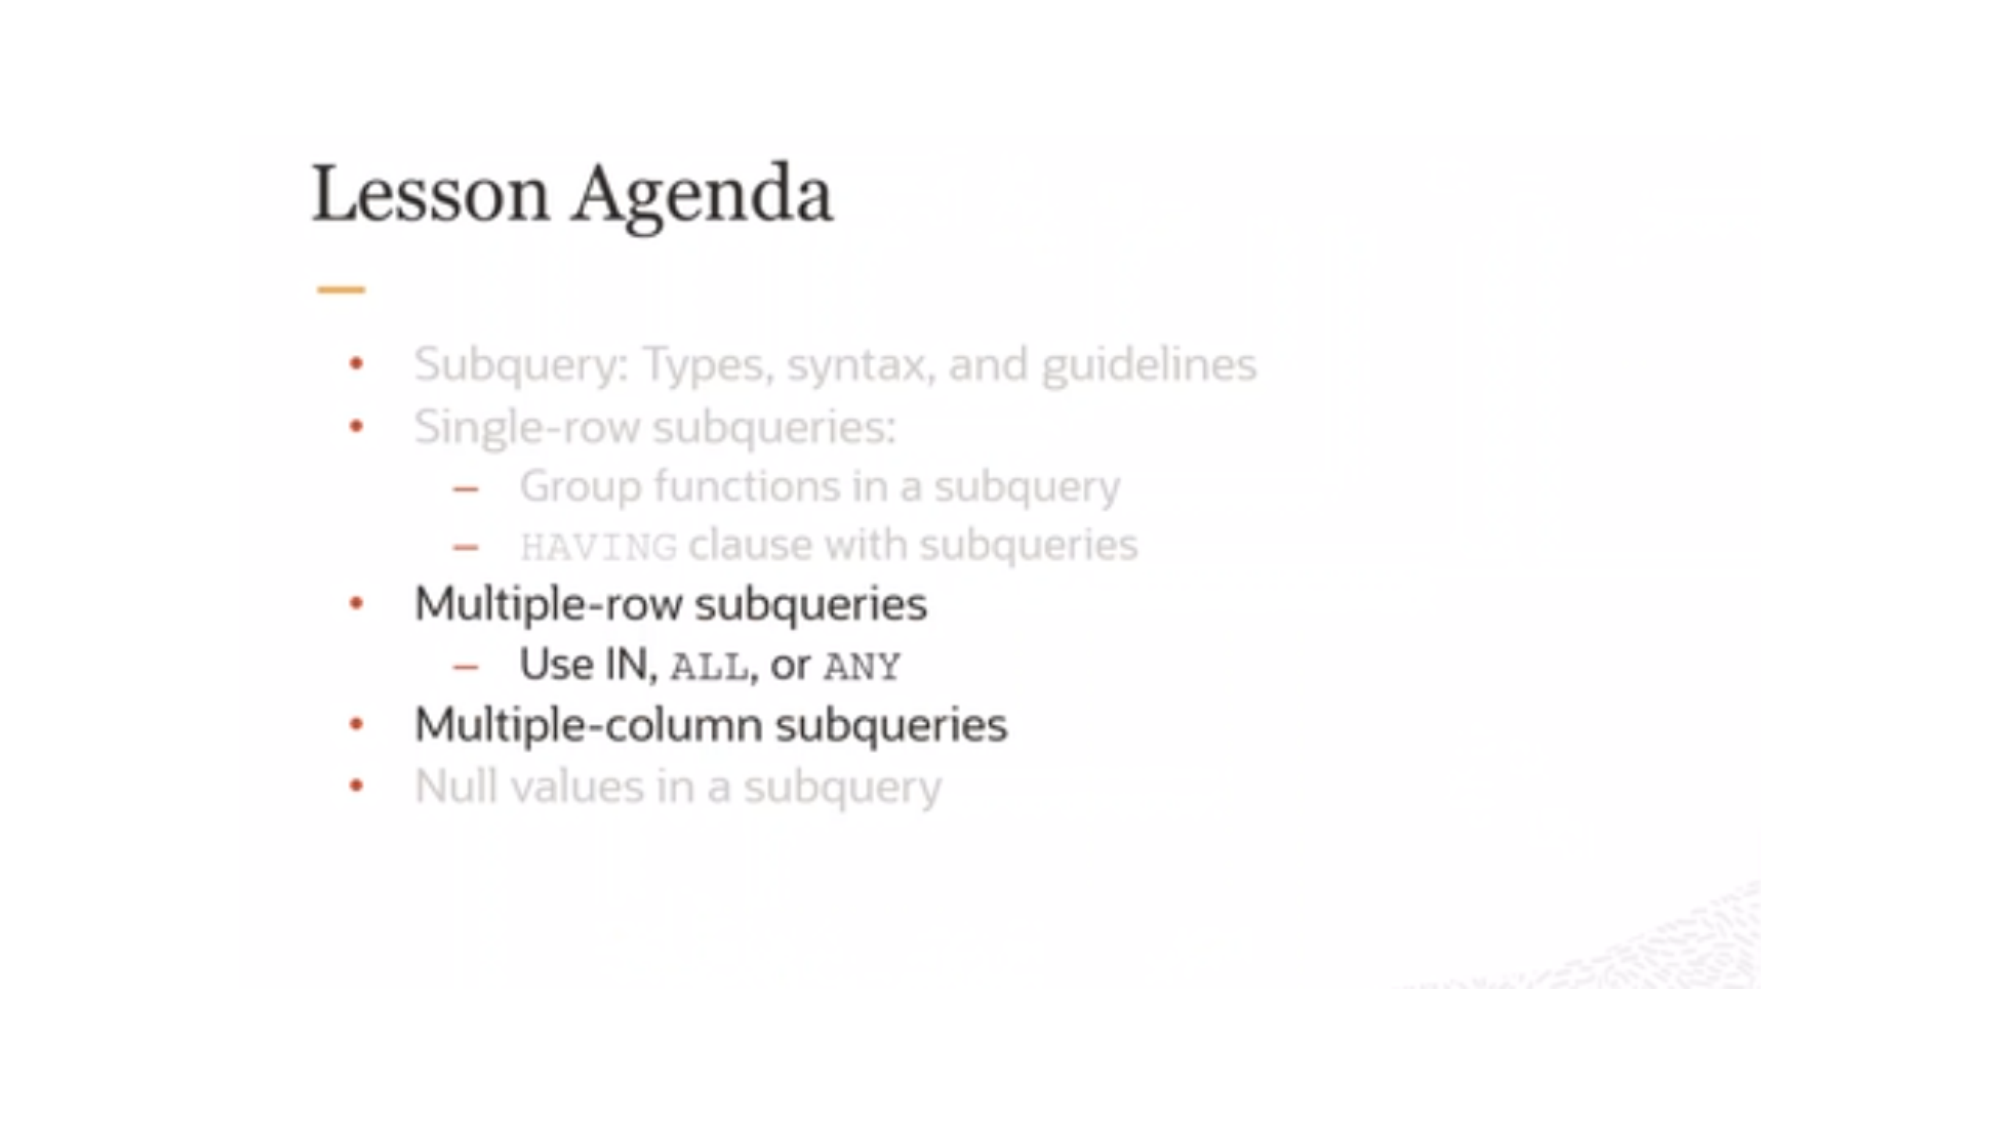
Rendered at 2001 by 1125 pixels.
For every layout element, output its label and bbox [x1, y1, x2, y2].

picture [239, 135, 1761, 989]
